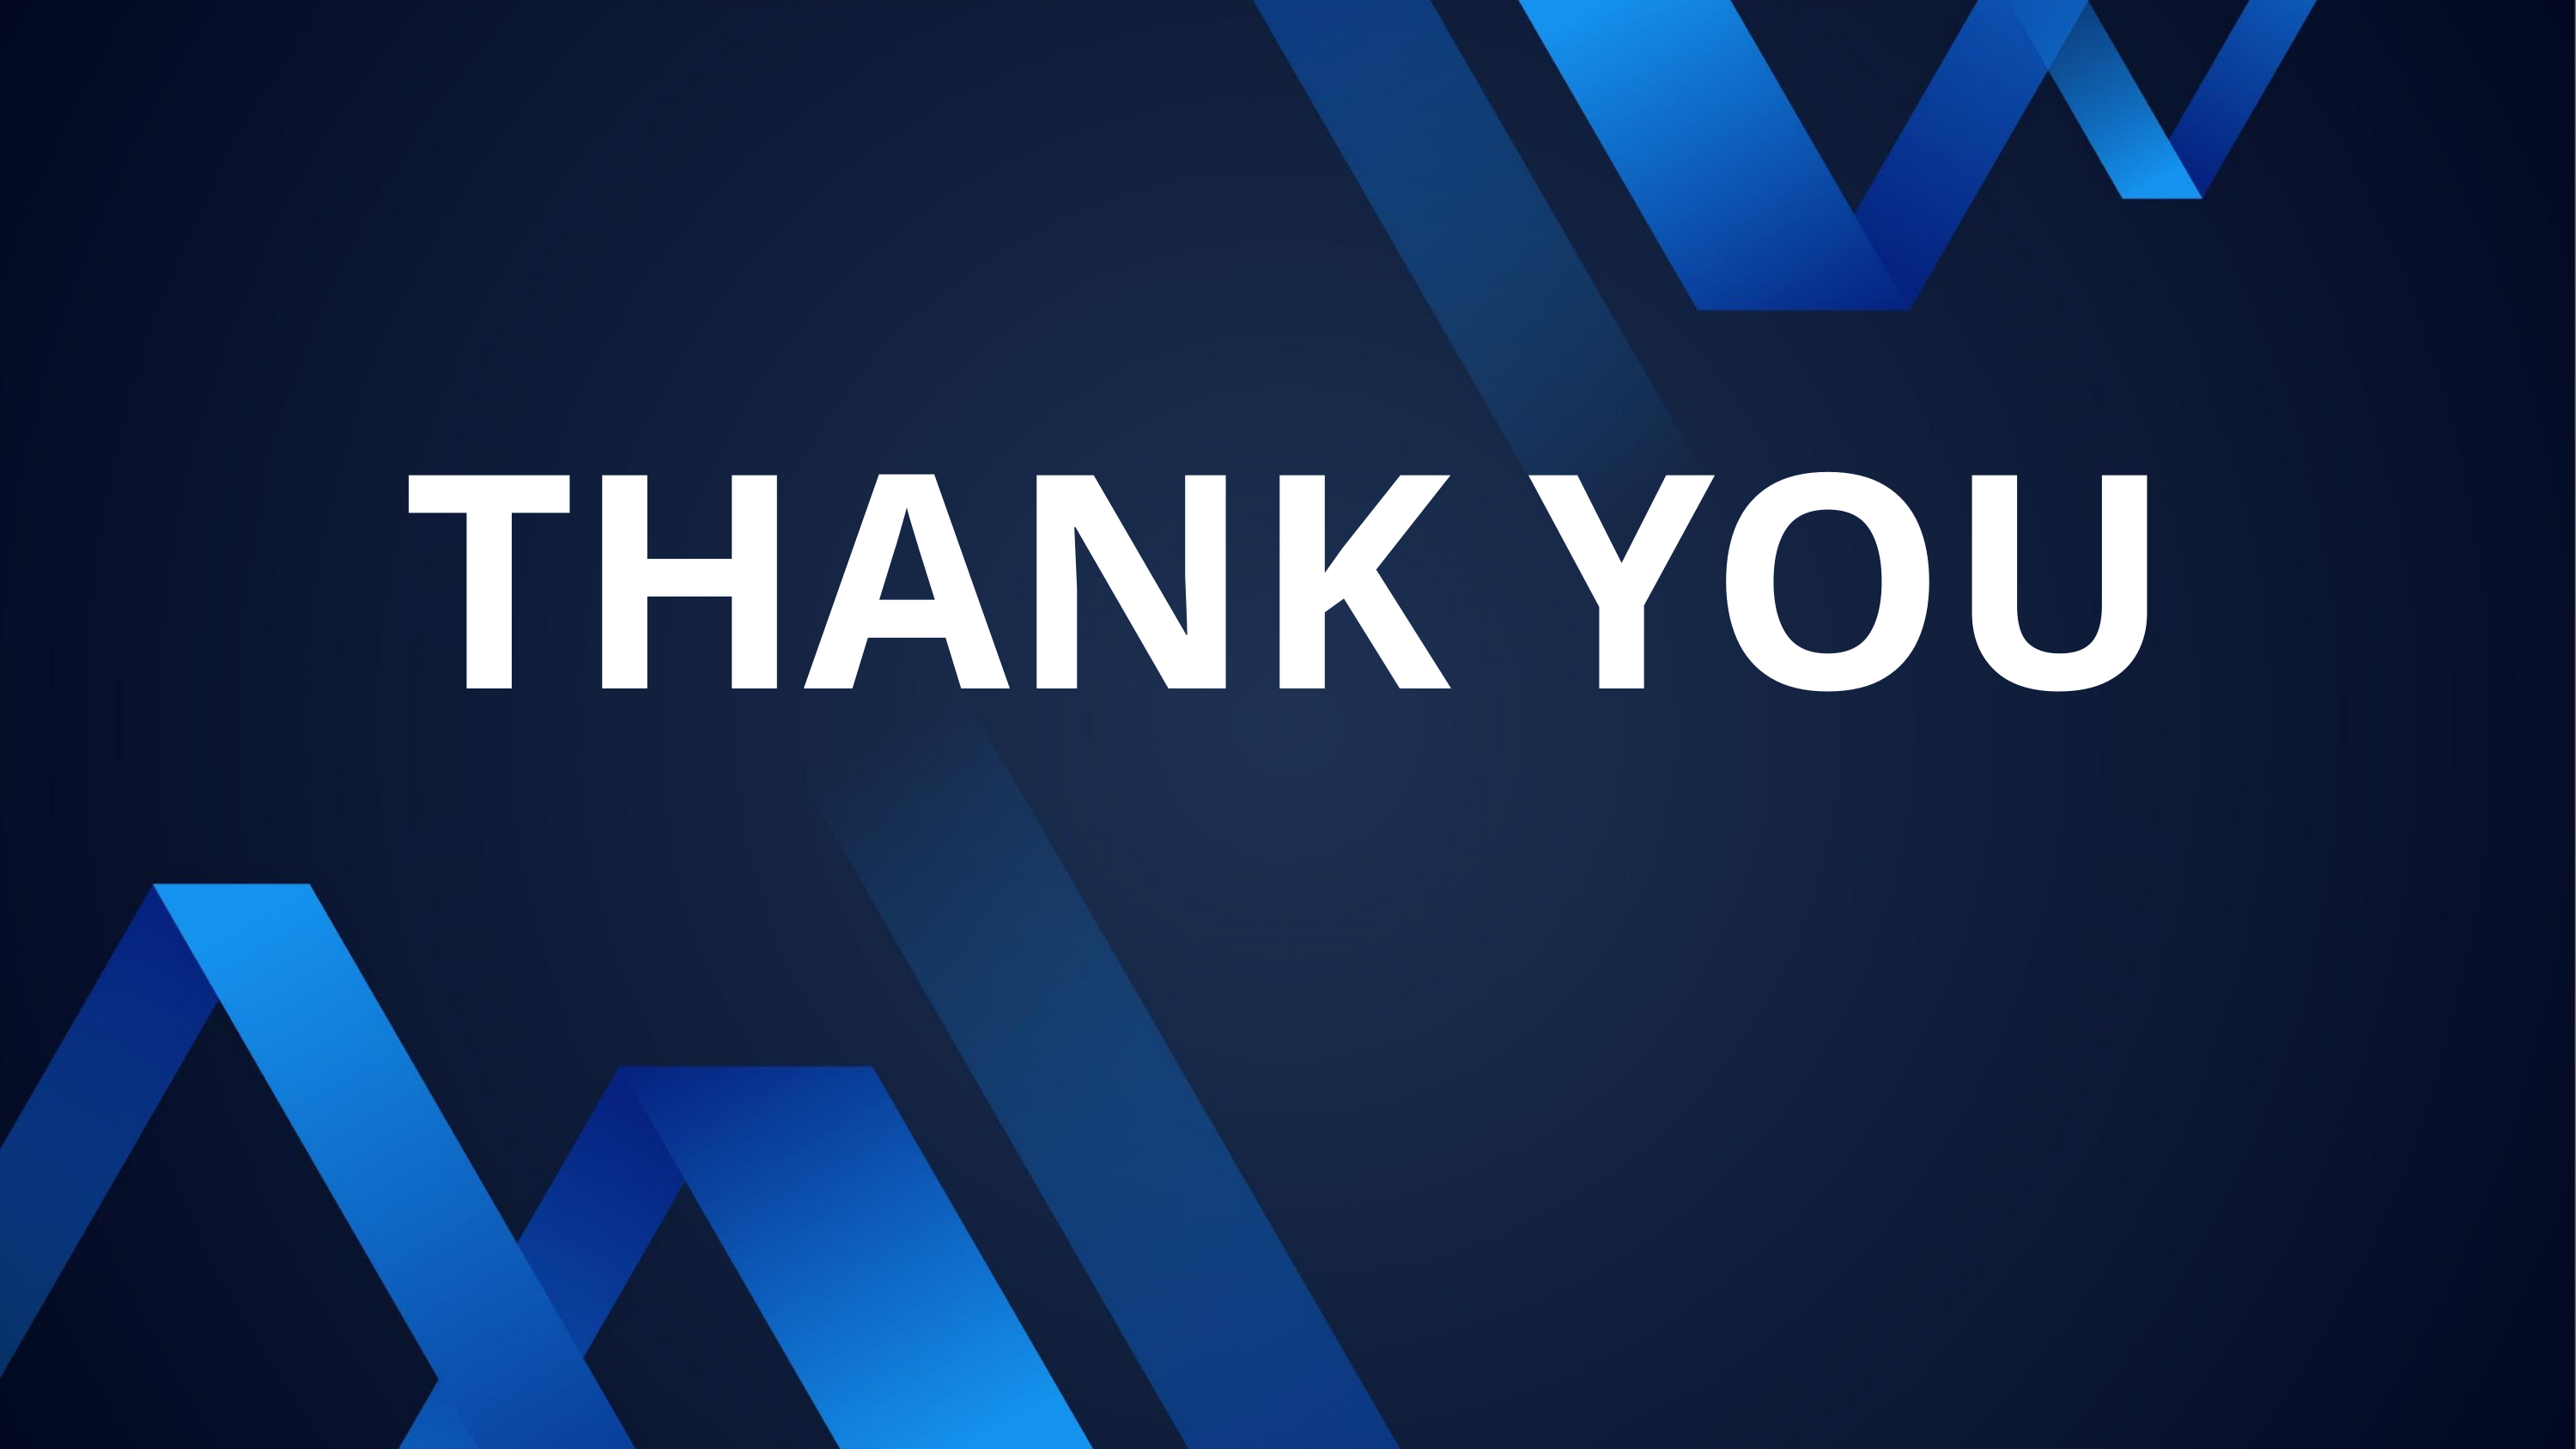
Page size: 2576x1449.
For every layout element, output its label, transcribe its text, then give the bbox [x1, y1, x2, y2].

text_box [0, 0, 2576, 1449]
text_box THANK YOU [375, 437, 2201, 753]
